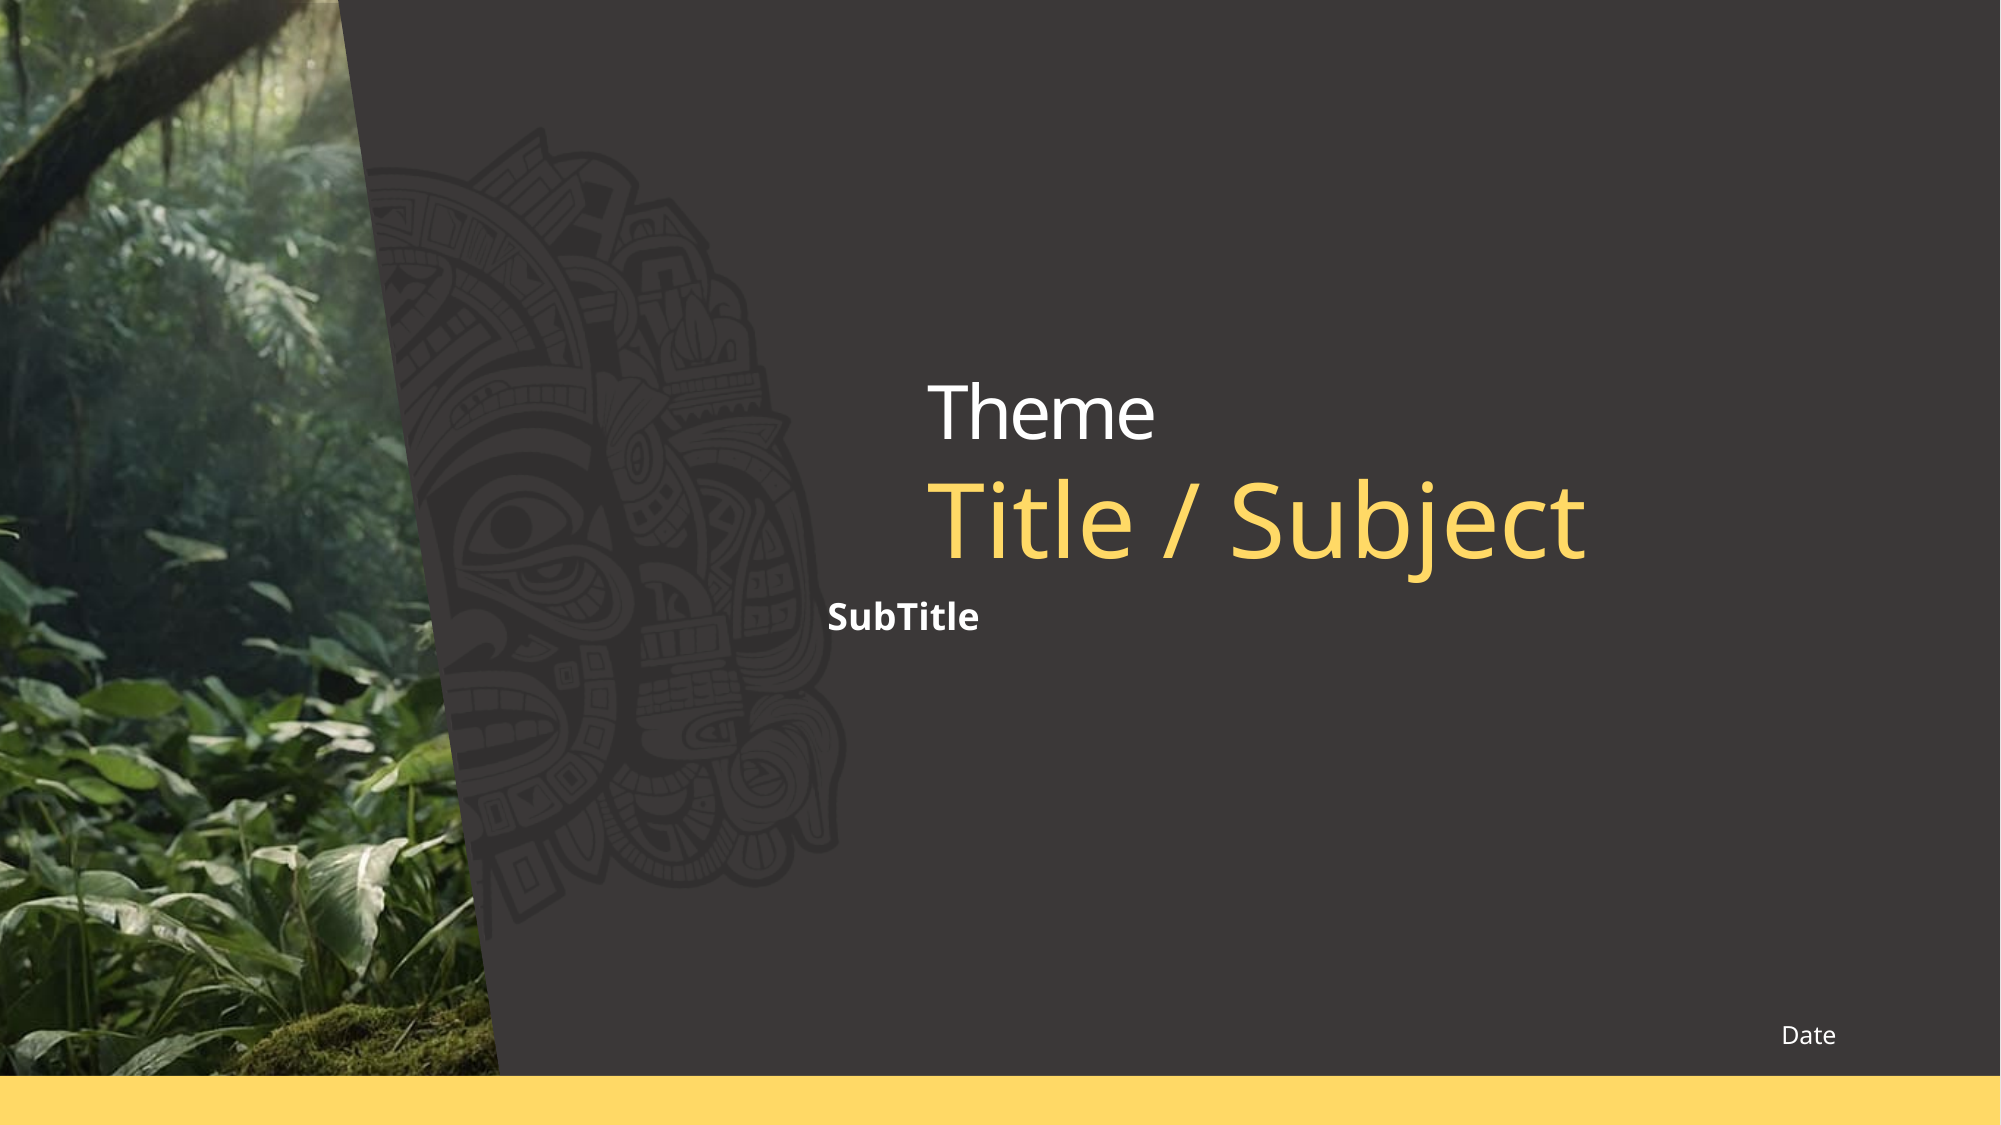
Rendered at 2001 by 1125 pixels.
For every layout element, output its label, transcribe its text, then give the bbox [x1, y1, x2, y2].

text_box Date [1766, 982, 1852, 1117]
text_box Theme Title / Subject [912, 356, 1604, 585]
text_box SubTitle [812, 585, 1814, 645]
picture [0, 0, 499, 1075]
